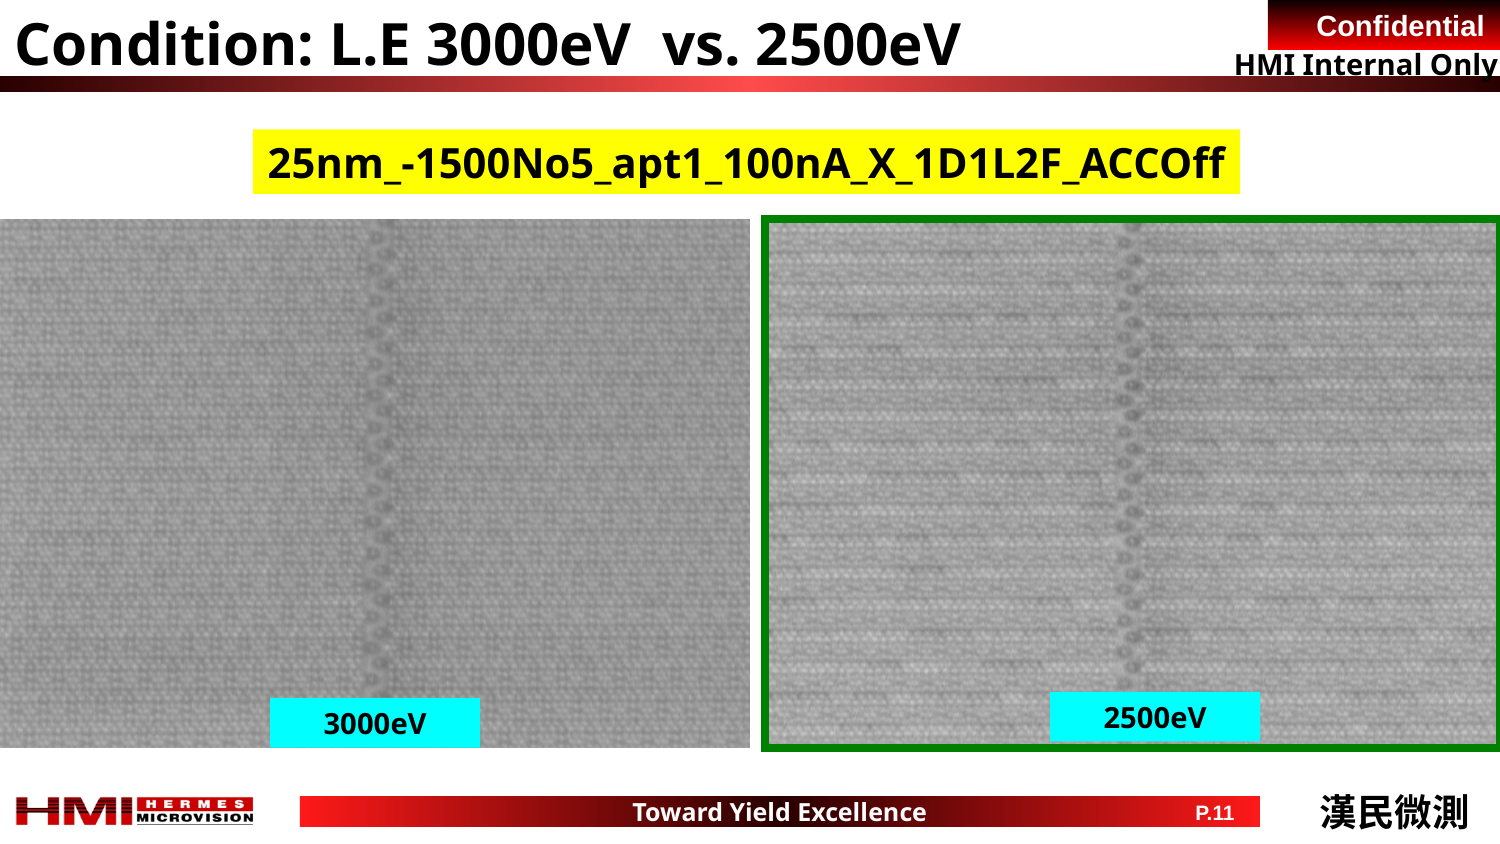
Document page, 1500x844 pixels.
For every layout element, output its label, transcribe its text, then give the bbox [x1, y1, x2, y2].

title Condition: L.E 3000eV vs. 2500eV [0, 0, 1350, 141]
text_box 25nm_-1500No5_apt1_100nA_X_1D1L2F_ACCOff [252, 129, 1241, 194]
picture [0, 219, 751, 749]
picture [15, 796, 255, 826]
picture [764, 219, 1500, 753]
